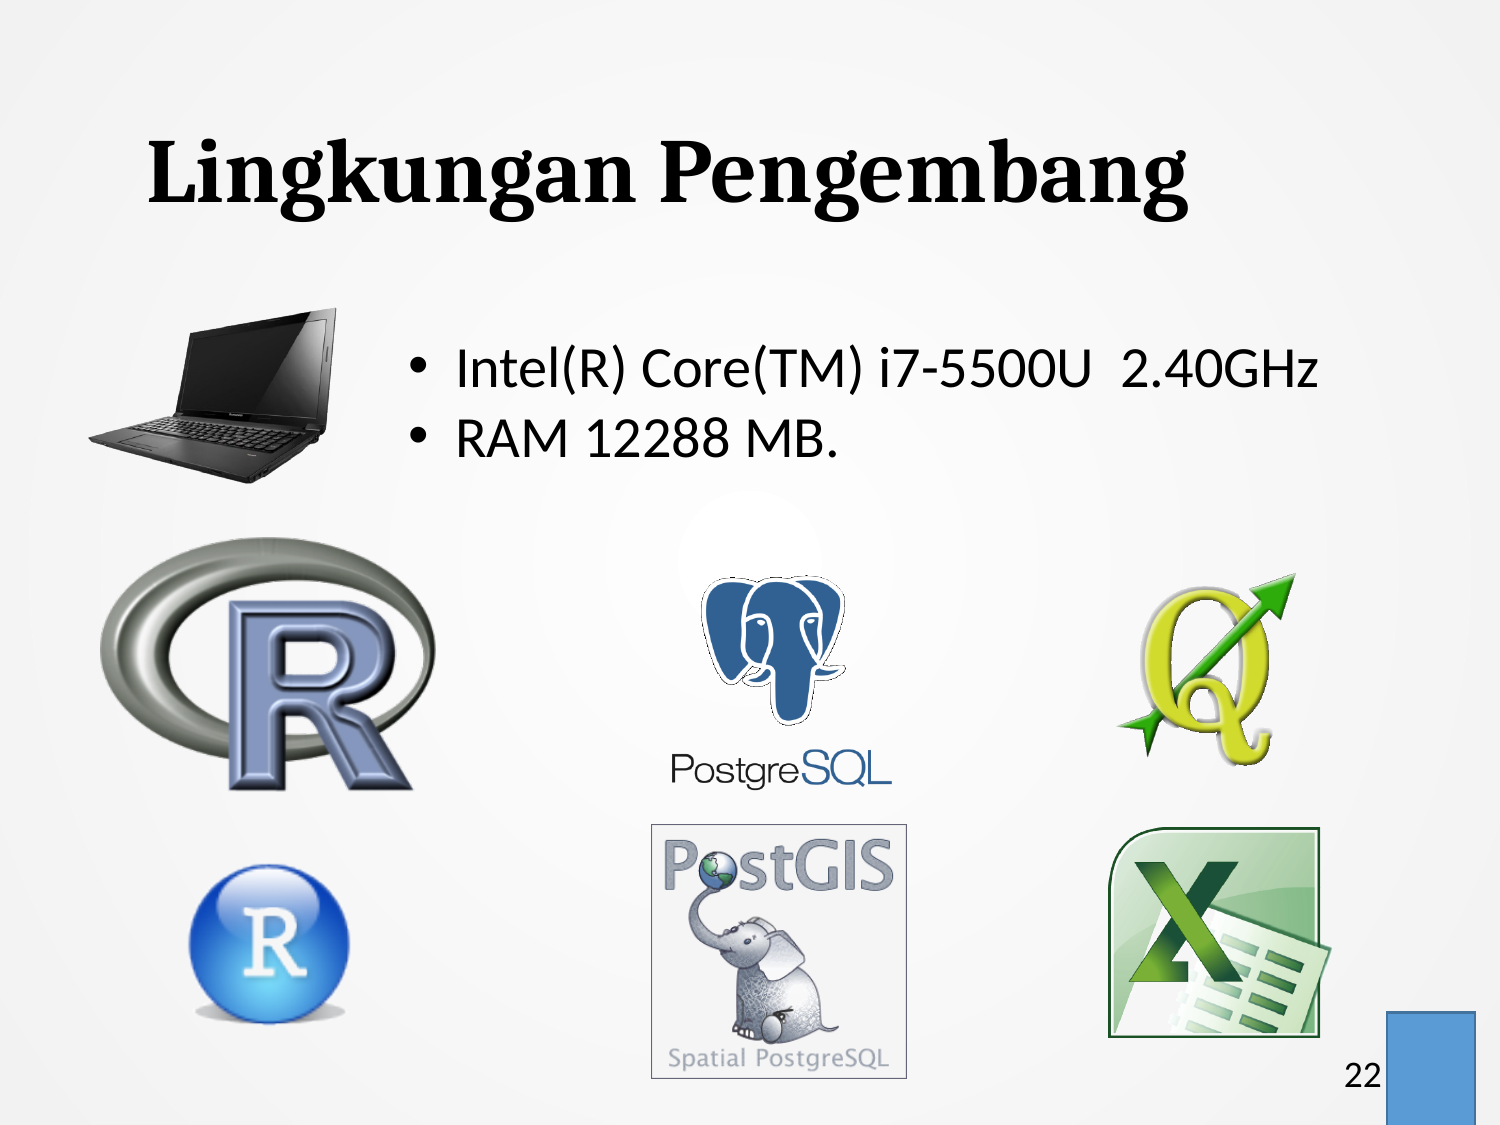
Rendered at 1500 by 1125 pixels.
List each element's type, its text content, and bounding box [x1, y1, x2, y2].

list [87, 274, 338, 525]
slide_number 22 [1059, 1042, 1397, 1103]
picture [1108, 563, 1305, 774]
picture [157, 804, 379, 1075]
picture [649, 533, 907, 819]
text_box [1386, 1011, 1476, 1125]
picture [651, 824, 907, 1080]
text_box Intel(R) Core(TM) i7-5500U 2.40GHz RAM 12288 MB. [393, 321, 1349, 477]
picture [99, 536, 436, 792]
picture [1108, 827, 1338, 1038]
text_box Lingkungan Pengembang [131, 63, 1426, 282]
